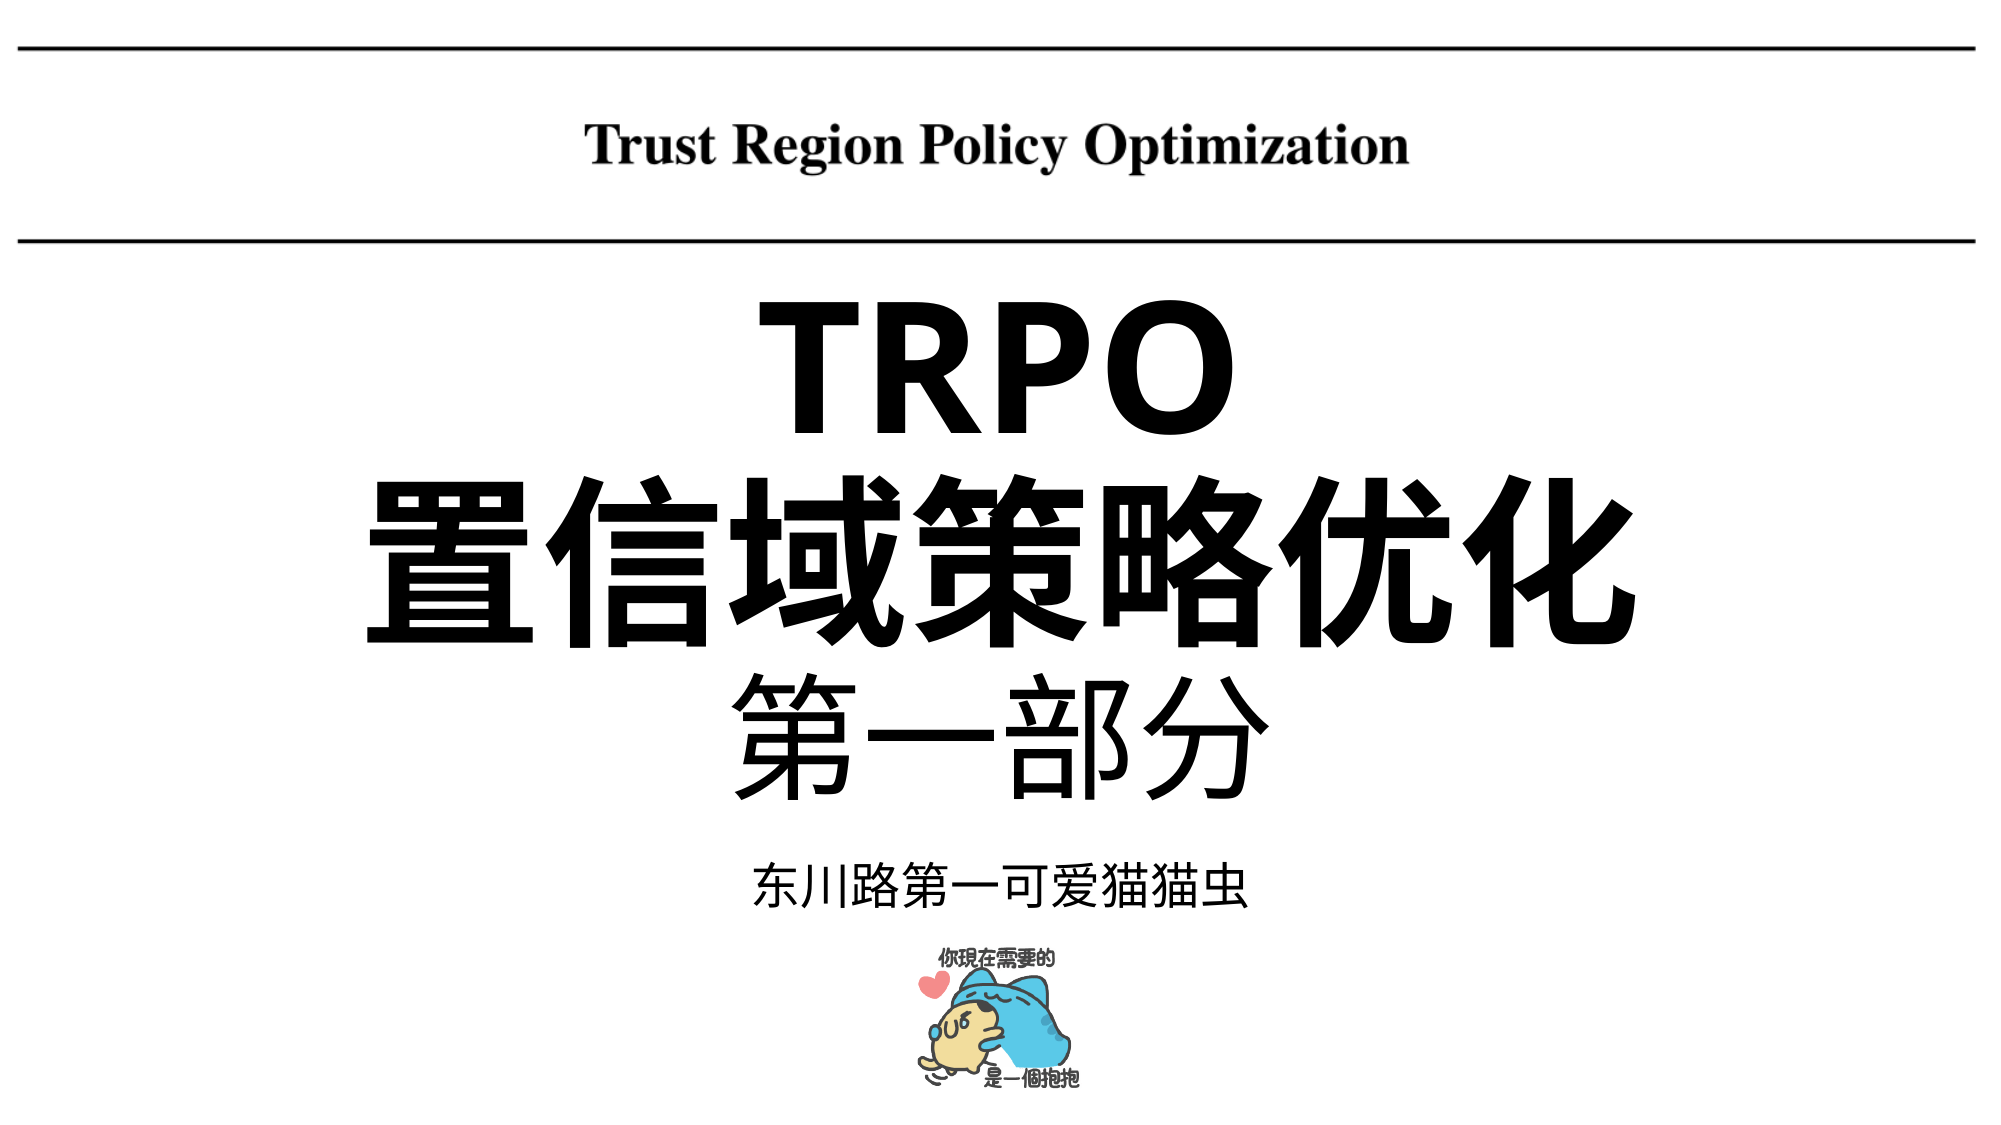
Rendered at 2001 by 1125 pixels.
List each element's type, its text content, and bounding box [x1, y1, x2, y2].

picture [904, 937, 1096, 1098]
title TRPO 置信域策略优化 第一部分 [249, 266, 1750, 827]
picture [0, 26, 2000, 266]
subtitle 东川路第一可爱猫猫虫 [249, 853, 1750, 1125]
